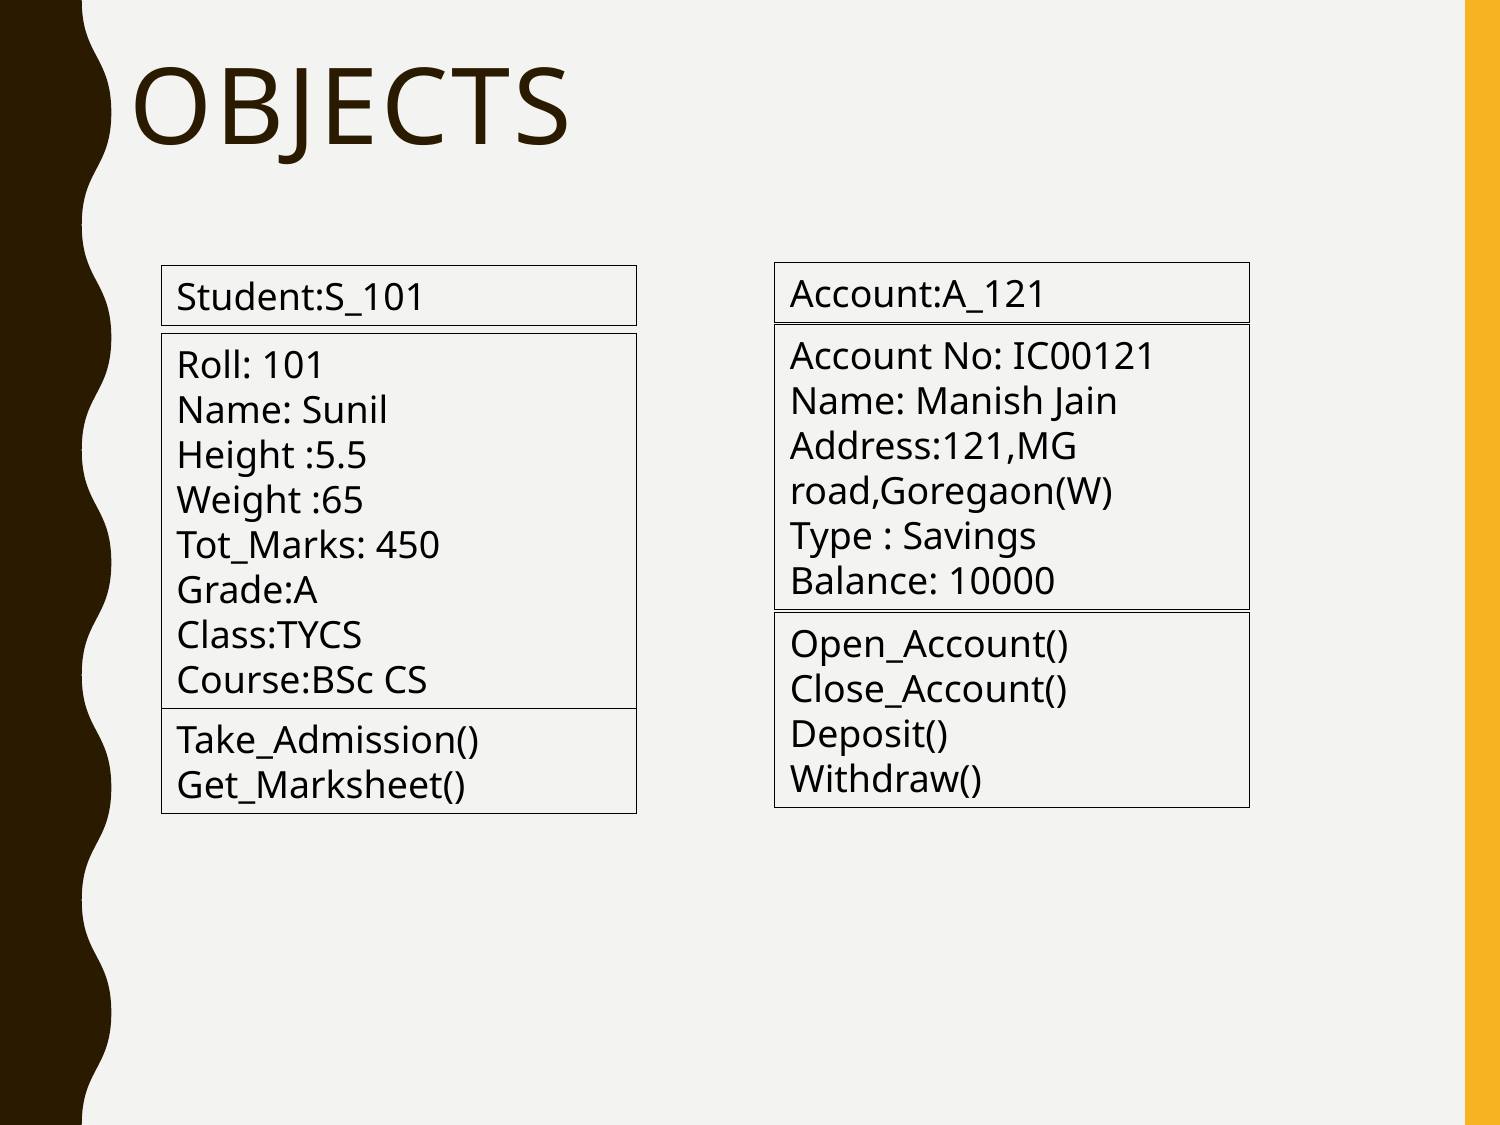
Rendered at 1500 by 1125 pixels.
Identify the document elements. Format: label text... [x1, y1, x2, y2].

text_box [774, 262, 1250, 813]
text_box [161, 265, 637, 815]
title Objects [114, 44, 1389, 263]
